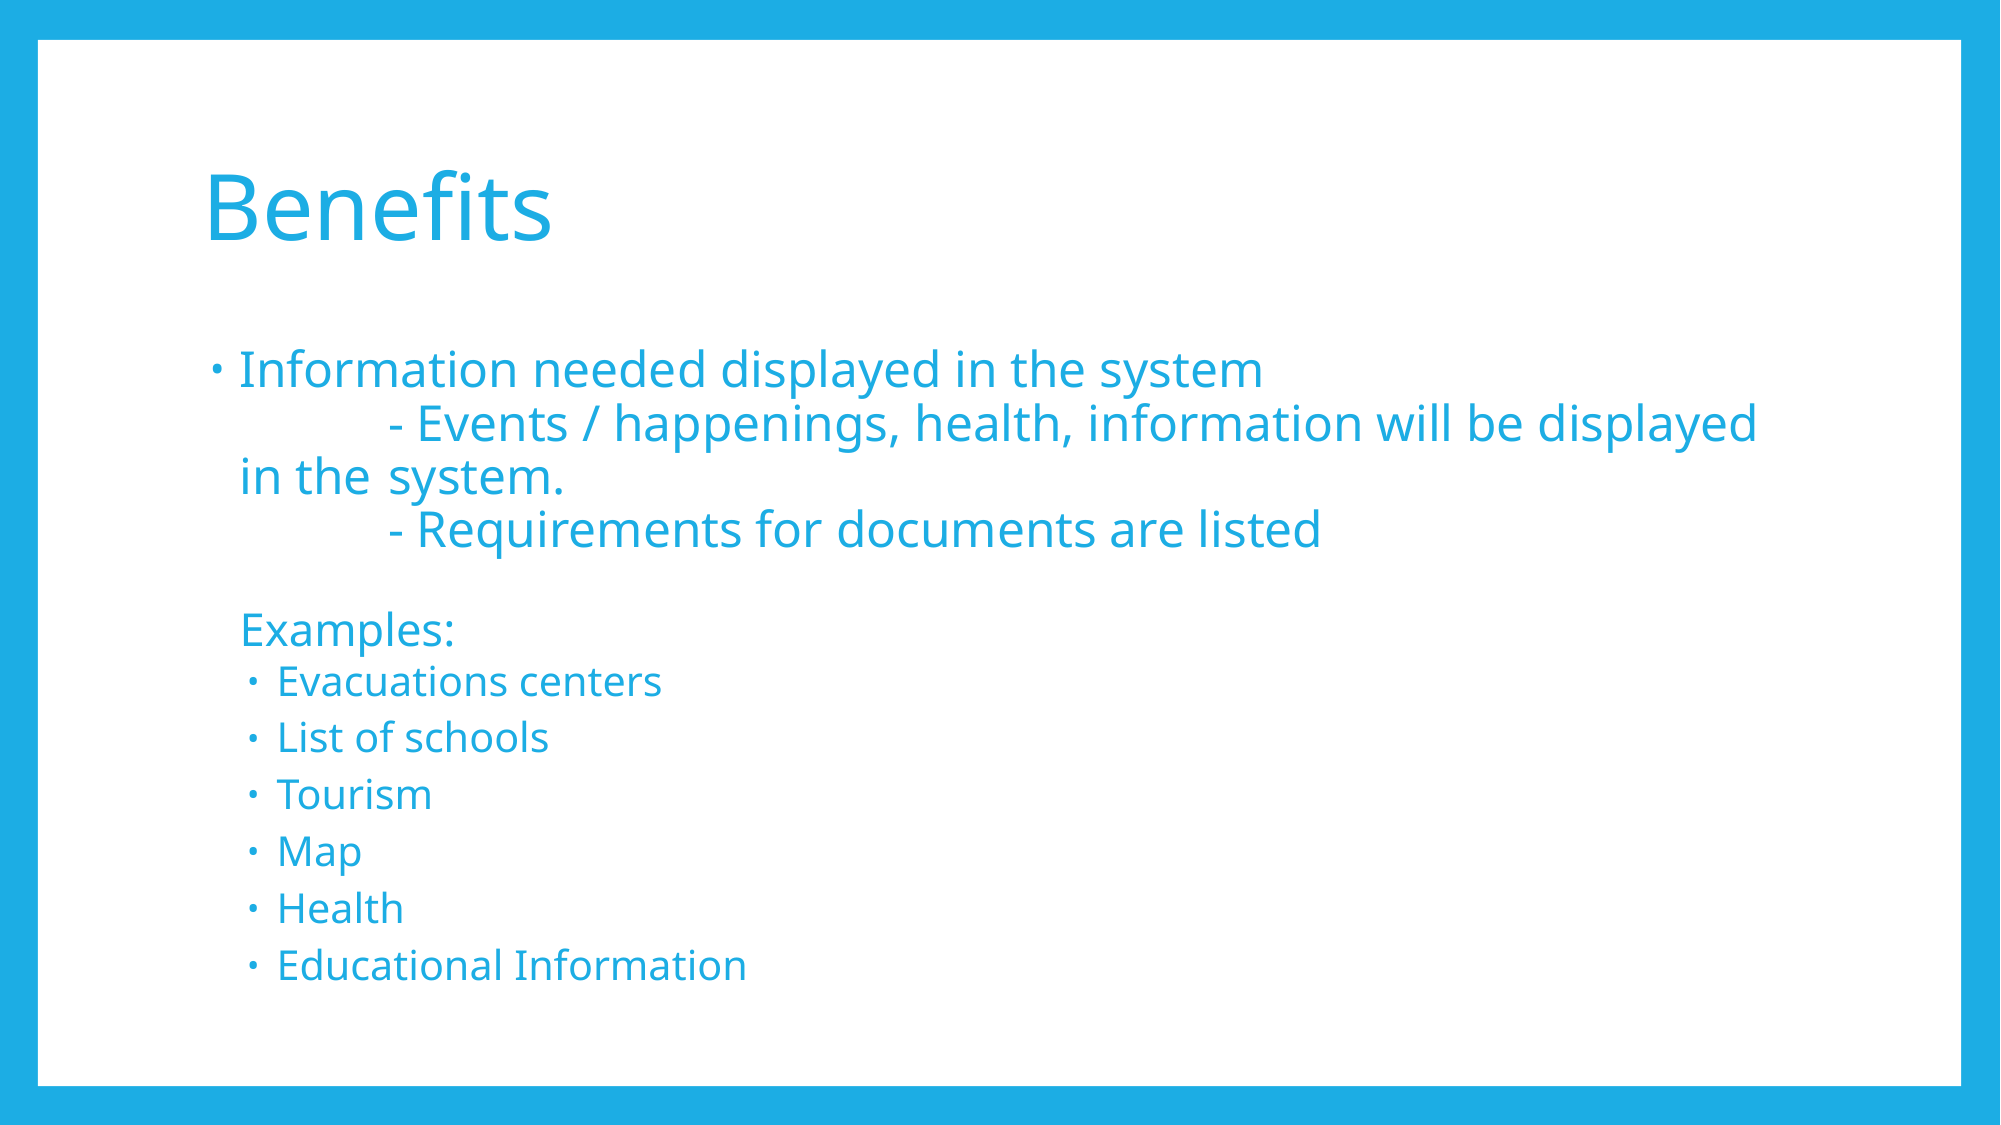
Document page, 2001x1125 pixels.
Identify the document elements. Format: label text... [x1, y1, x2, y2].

title Benefits [187, 99, 1808, 323]
list Information needed displayed in the system - Events / happenings, health, information will be displayed in the system. - Requirements for documents are listed Examples: Evacuations centers List of schools Tourism Map Health Educational Information [187, 337, 1808, 1000]
